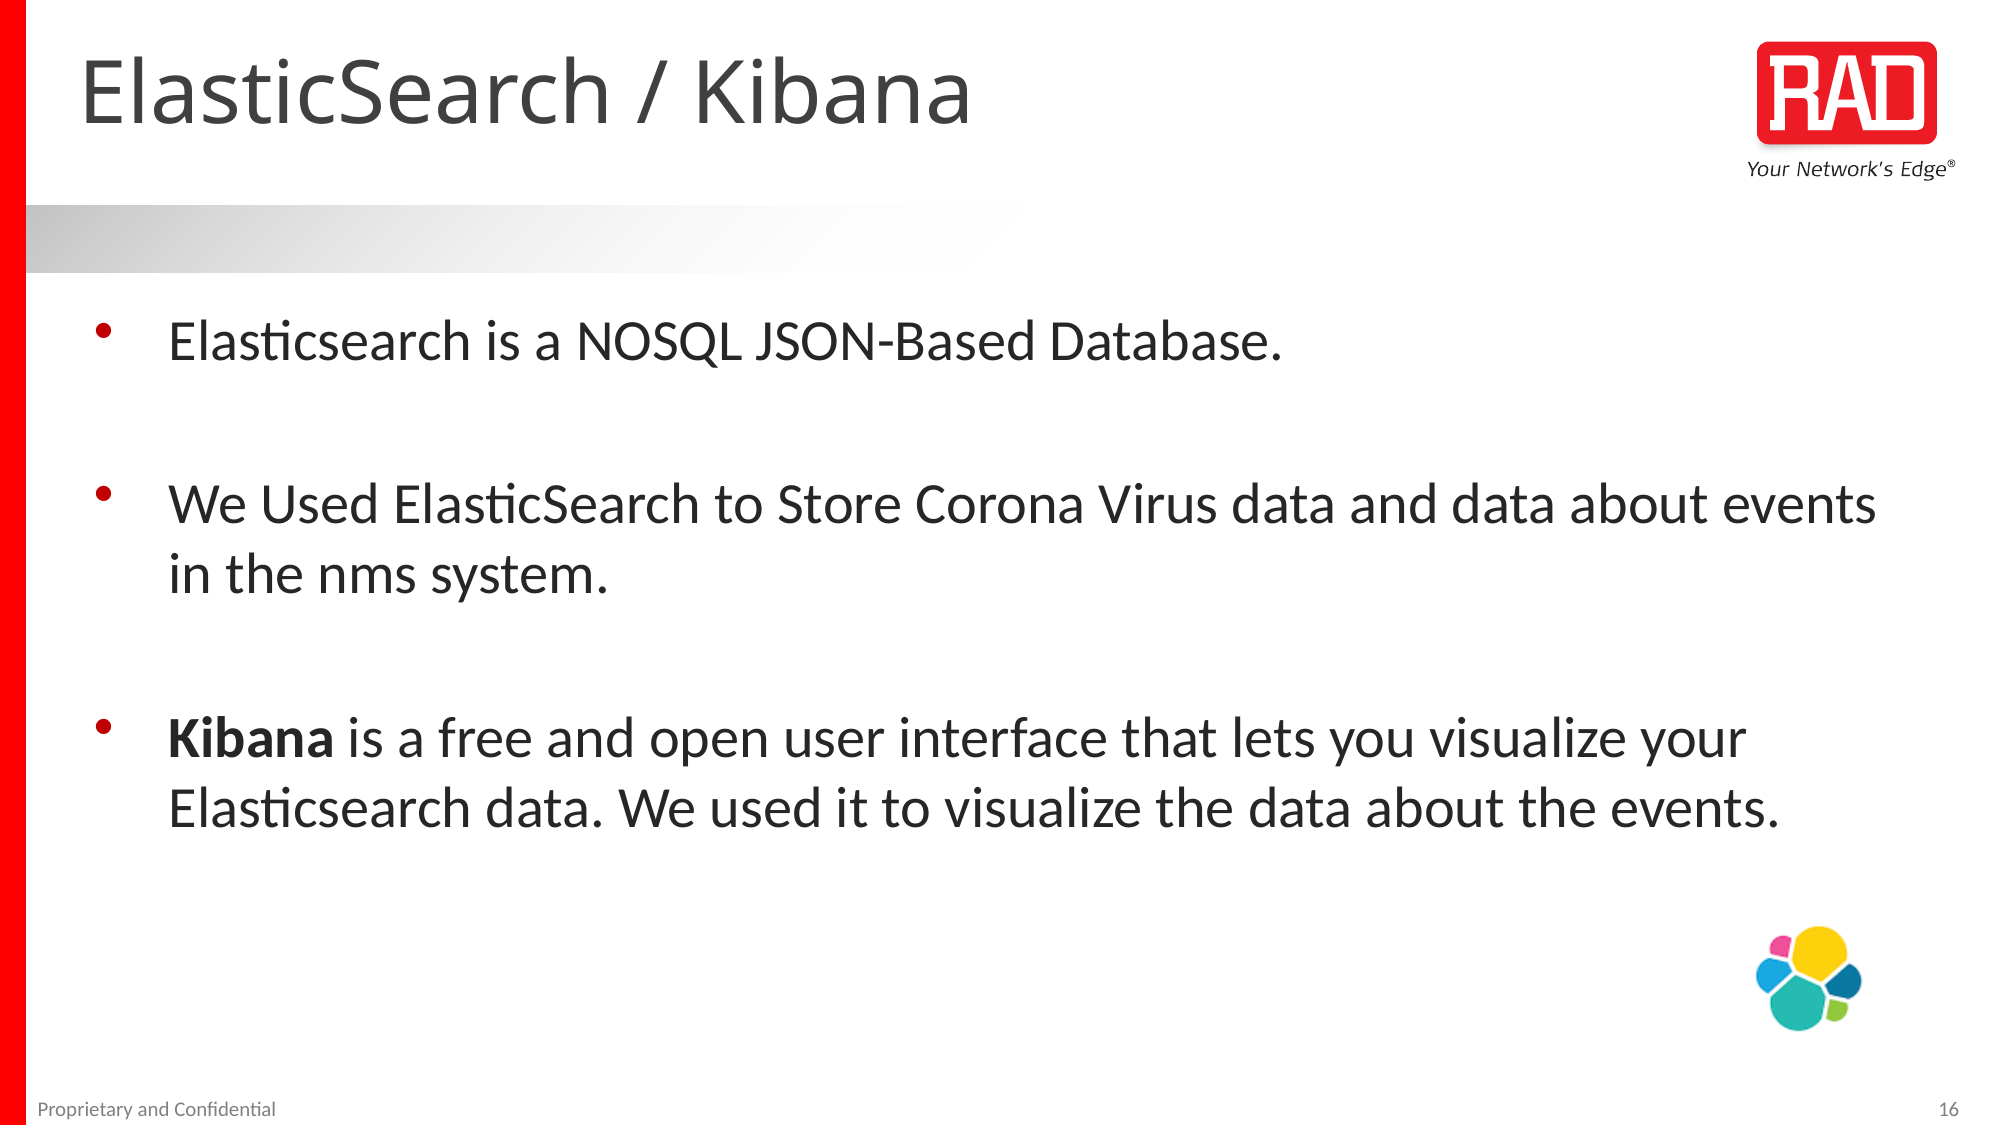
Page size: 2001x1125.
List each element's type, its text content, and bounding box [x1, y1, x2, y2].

title ElasticSearch / Kibana [79, 32, 1594, 162]
picture [1752, 922, 1866, 1036]
list Elasticsearch is a NOSQL JSON-Based Database. We Used ElasticSearch to Store Corona Virus data and data about events in the nms system. Kibana is a free and open user interface that lets you visualize your Elasticsearch data. We used it to visualize the data about the events. [79, 294, 1926, 980]
